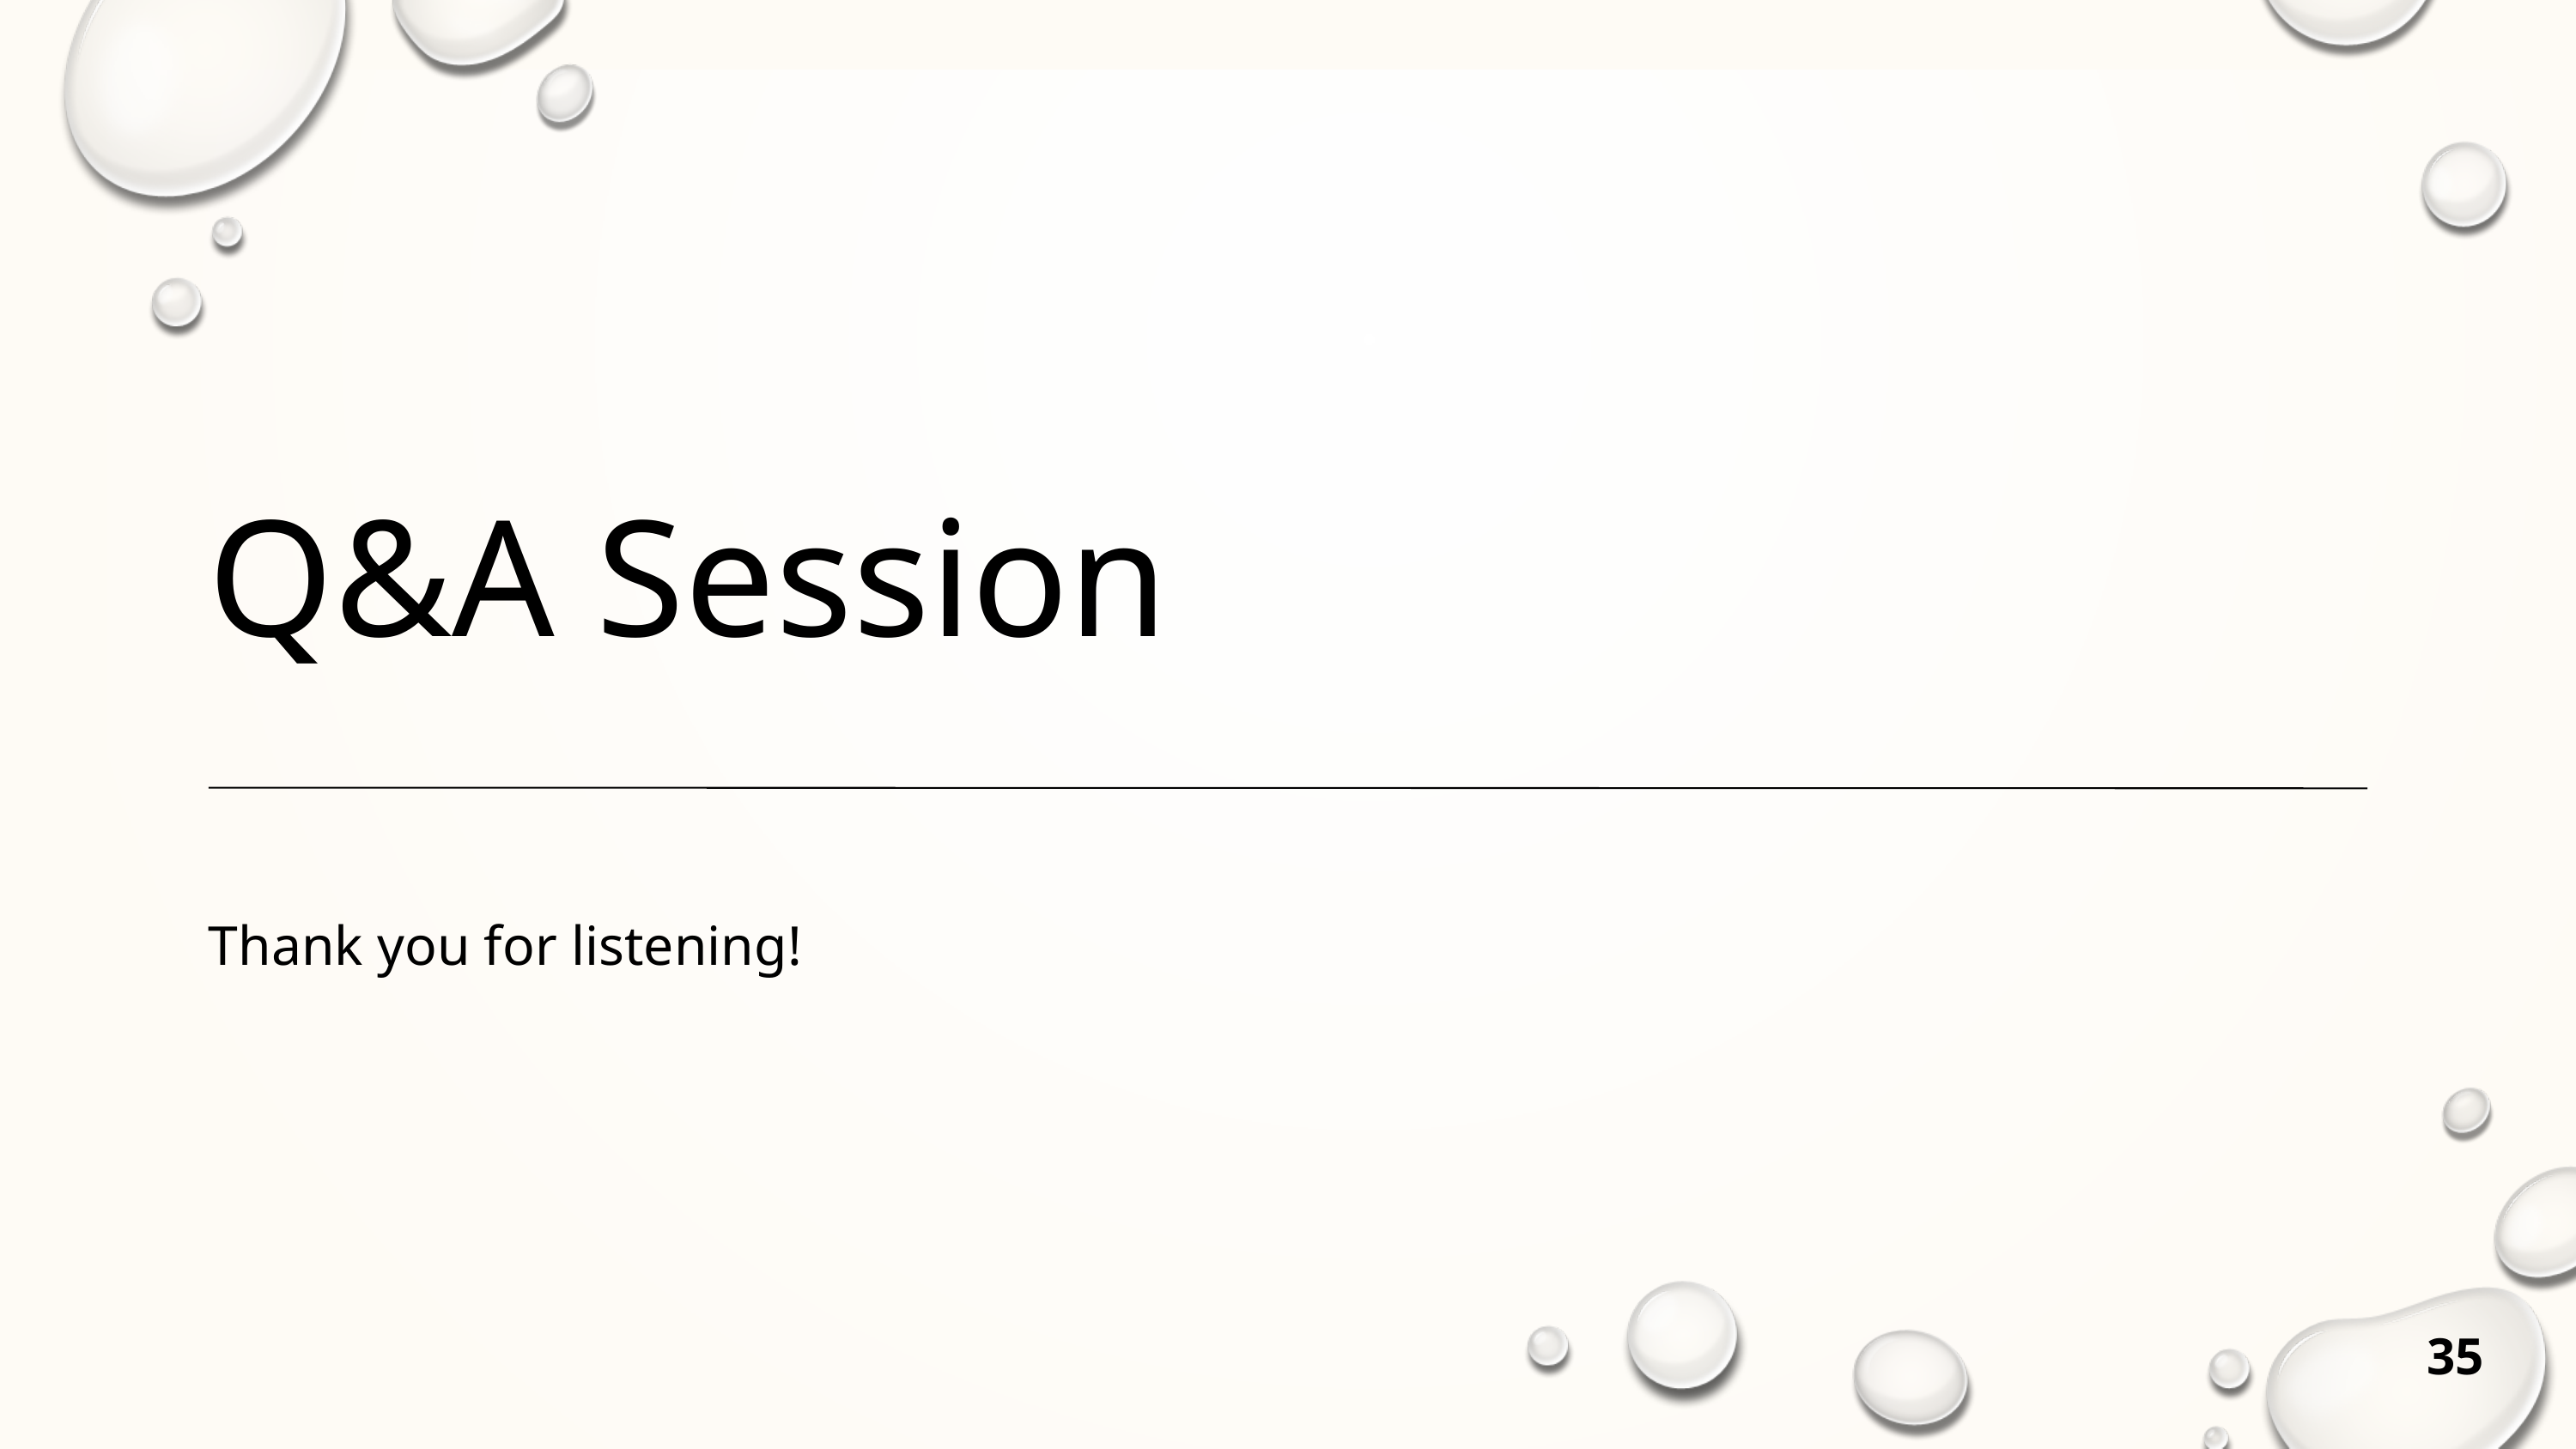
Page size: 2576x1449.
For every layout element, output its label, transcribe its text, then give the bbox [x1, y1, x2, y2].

picture [53, 0, 2576, 1449]
slide_number 35 [2335, 1319, 2497, 1397]
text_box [208, 476, 2368, 973]
